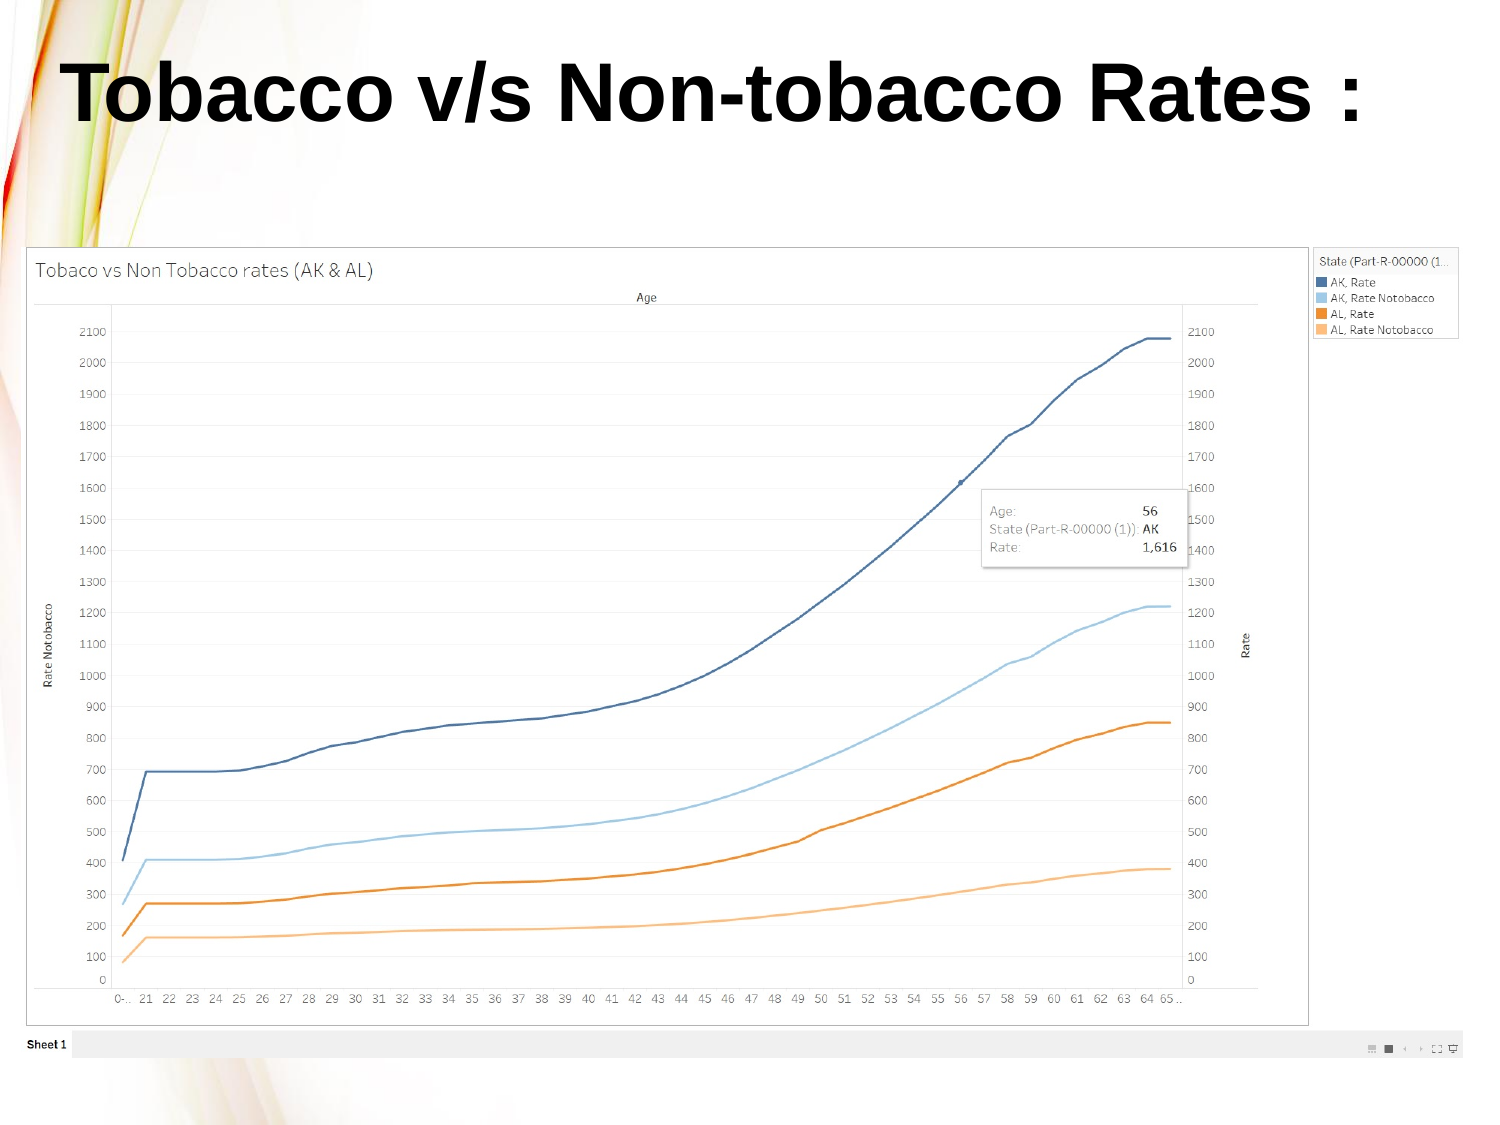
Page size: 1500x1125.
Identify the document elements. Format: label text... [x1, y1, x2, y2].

picture [0, 0, 1500, 1125]
title Tobacco v/s Non-tobacco Rates : [44, 0, 1425, 176]
